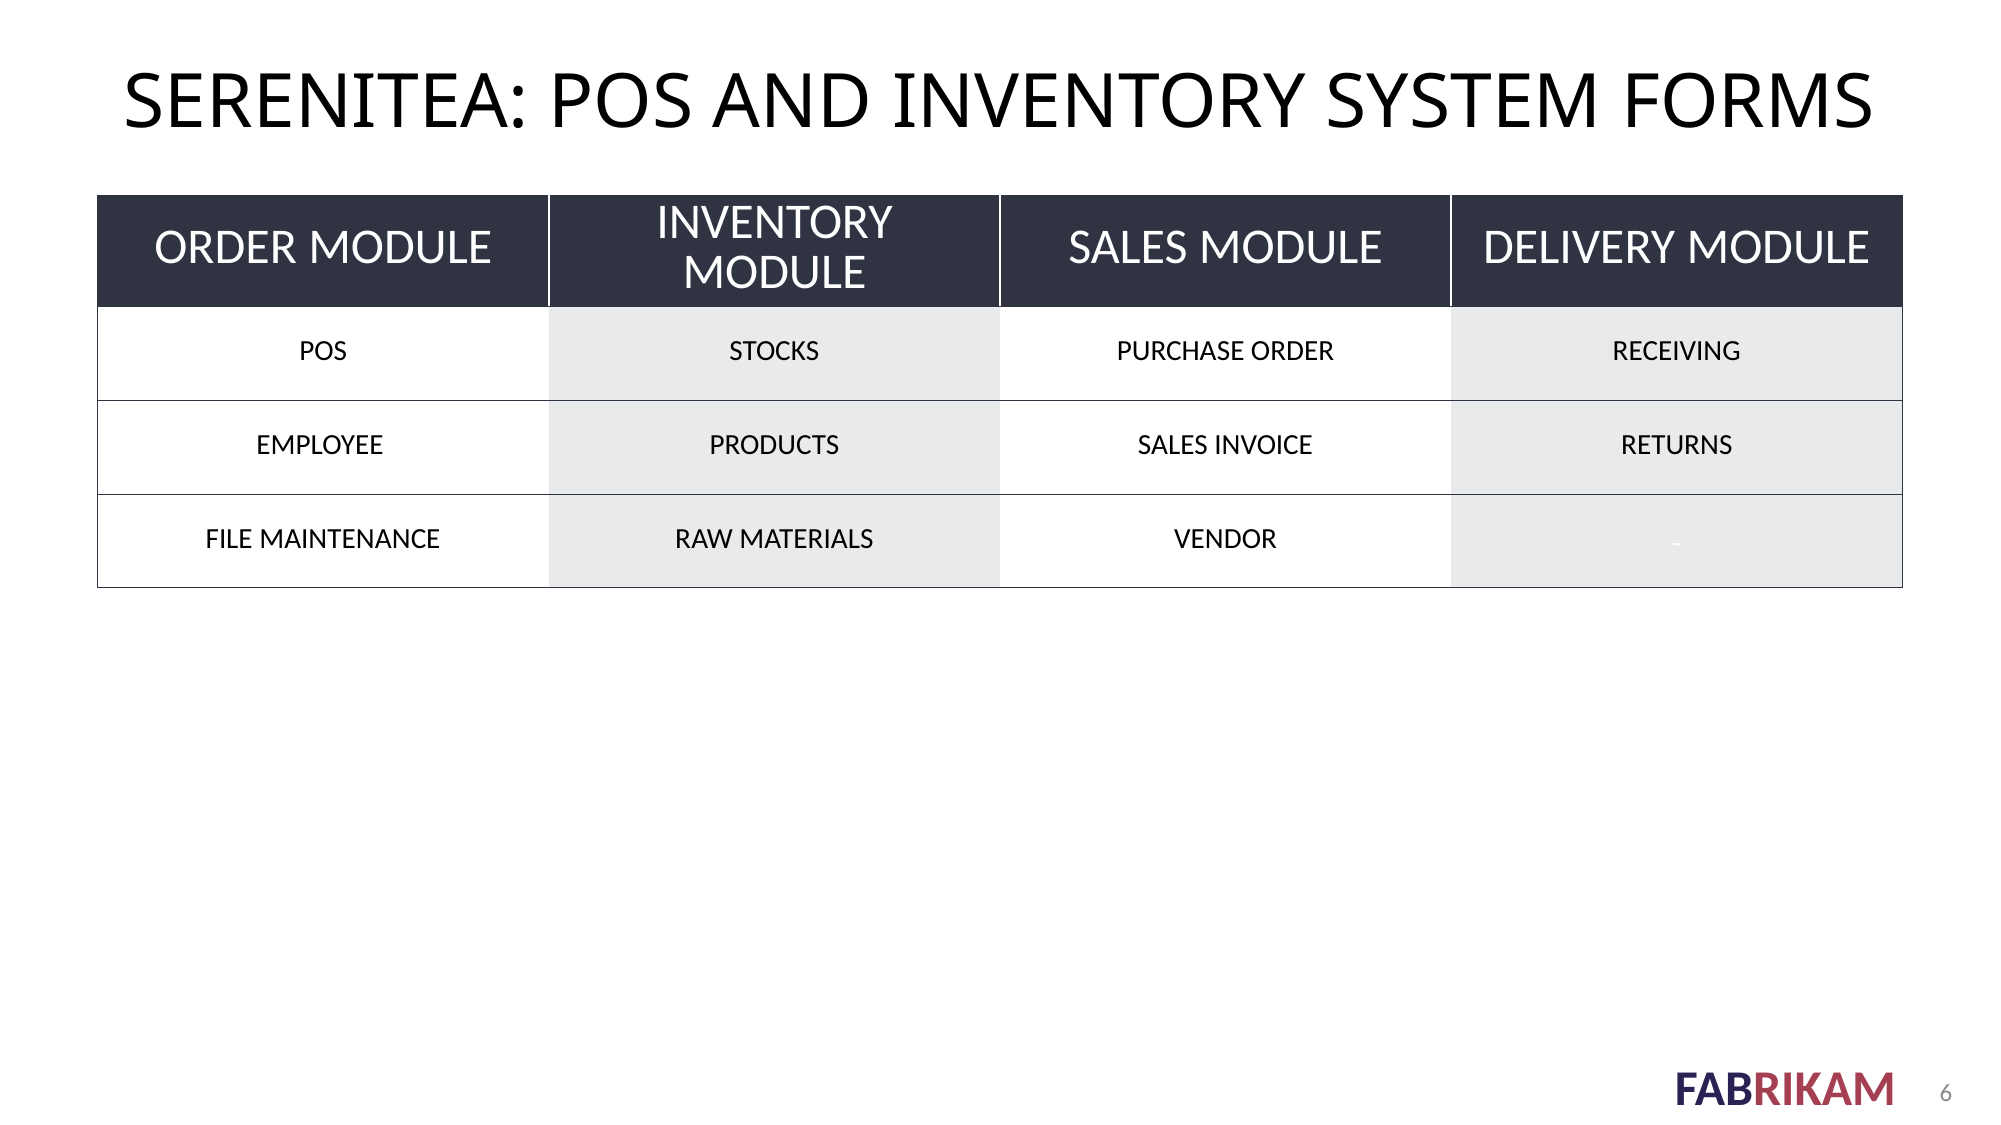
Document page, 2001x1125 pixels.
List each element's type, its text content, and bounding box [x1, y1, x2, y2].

table_cell RETURNS [1451, 401, 1902, 494]
slide_number 6 [1894, 1061, 1968, 1121]
table_cell STOCKS [549, 307, 1000, 400]
table_cell POS [98, 307, 549, 400]
table_cell EMPLOYEE [98, 401, 549, 494]
table_header DELIVERY MODULE [1452, 196, 1902, 306]
table_cell PRODUCTS [549, 401, 1000, 494]
table_cell PURCHASE ORDER [1000, 307, 1451, 400]
table_header INVENTORY MODULE [550, 196, 999, 306]
table_header ORDER MODULE [98, 196, 548, 306]
title SERENITEA: POS AND INVENTORY SYSTEM FORMS [97, 0, 1903, 195]
table_cell RAW MATERIALS [549, 495, 1000, 587]
table_header SALES MODULE [1001, 196, 1450, 306]
table_cell VENDOR [1000, 495, 1451, 587]
table_cell SALES INVOICE [1000, 401, 1451, 494]
table_cell FILE MAINTENANCE [98, 495, 549, 587]
table_cell RECEIVING [1451, 307, 1902, 400]
table_cell - [1451, 495, 1902, 587]
